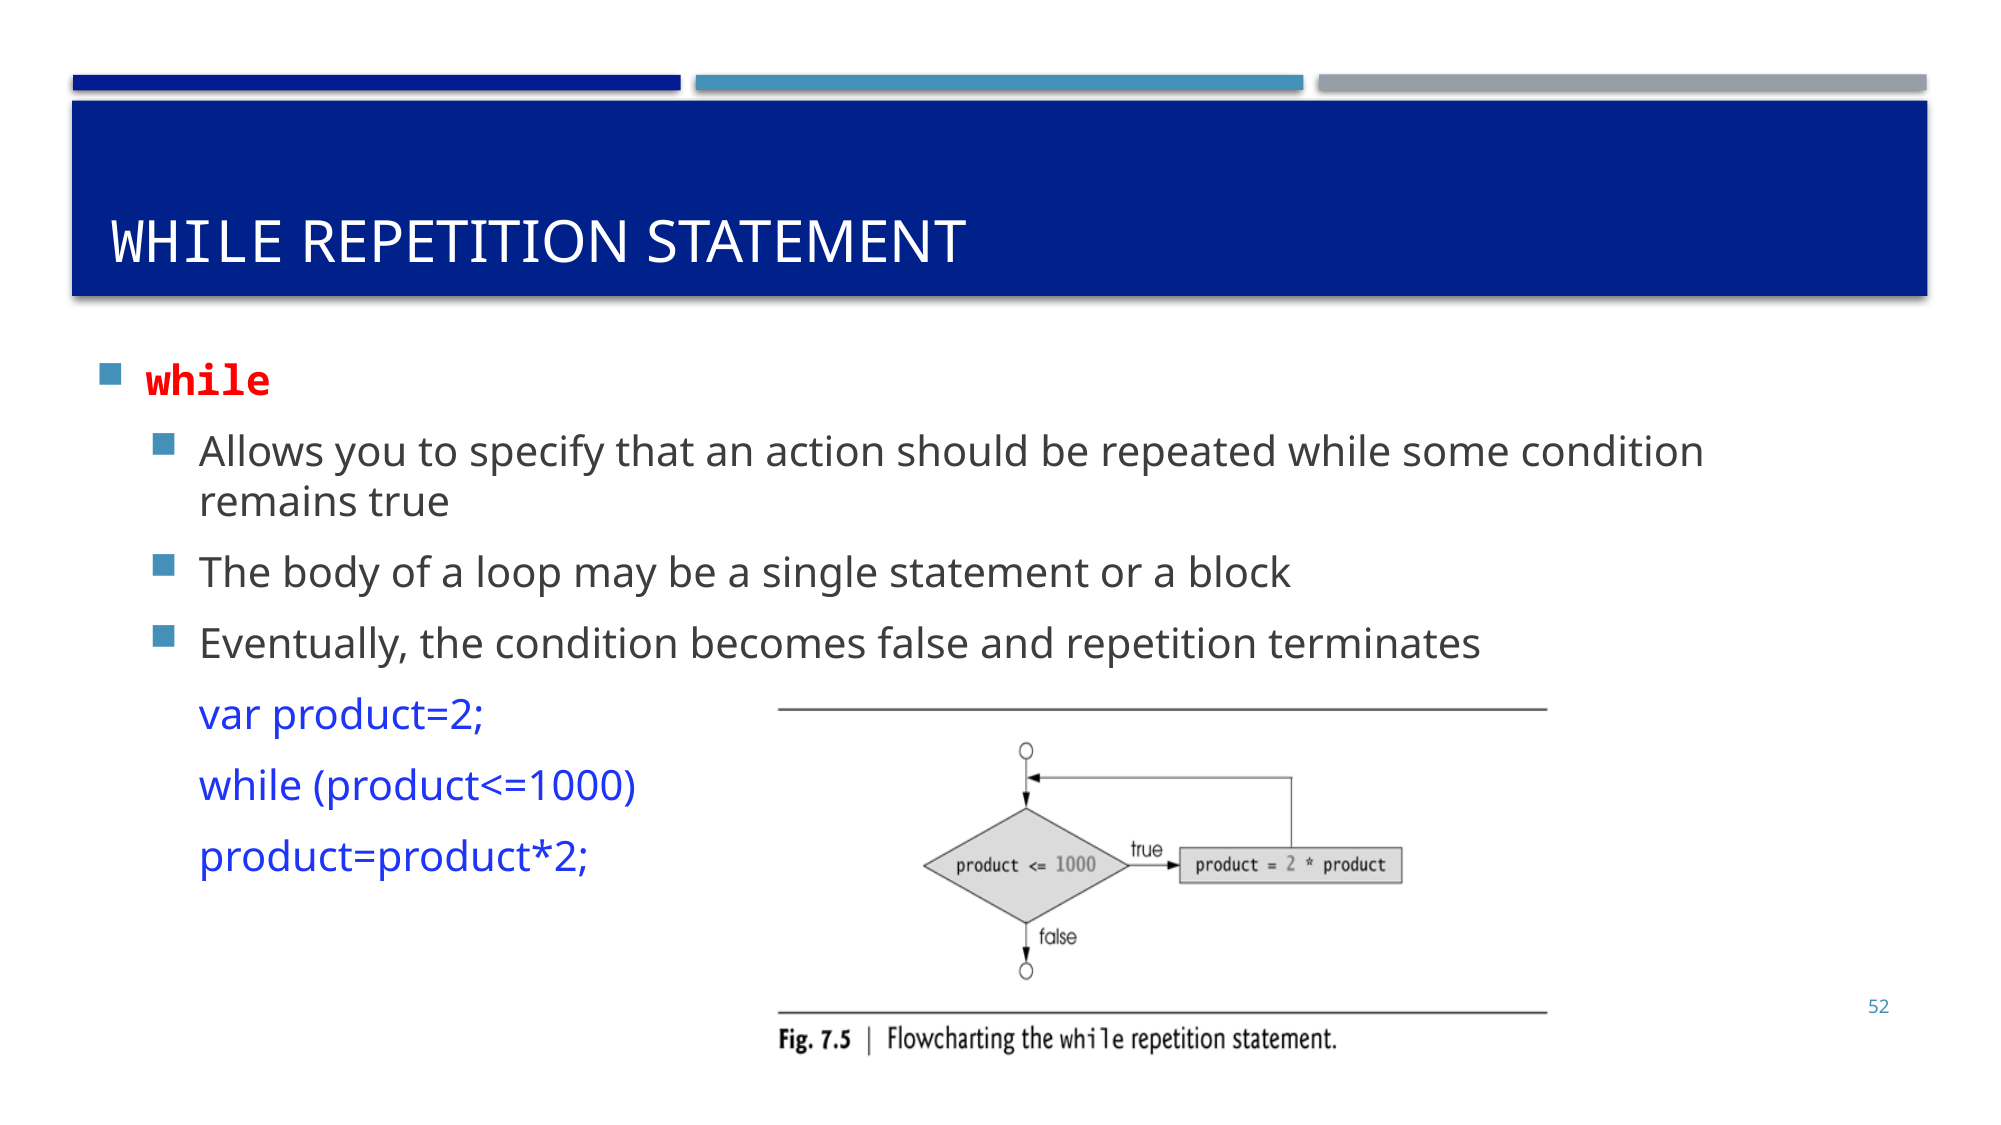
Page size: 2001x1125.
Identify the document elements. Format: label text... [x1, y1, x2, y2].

title while Repetition Statement [95, 115, 1905, 282]
slide_number 52 [1732, 977, 1905, 1037]
list while Allows you to specify that an action should be repeated while some condition remains true The body of a loop may be a single statement or a block Eventually, the condition becomes false and repetition terminates var product=2; while (product<=1000) product=product*2; [80, 327, 1871, 978]
picture [754, 693, 1559, 1066]
